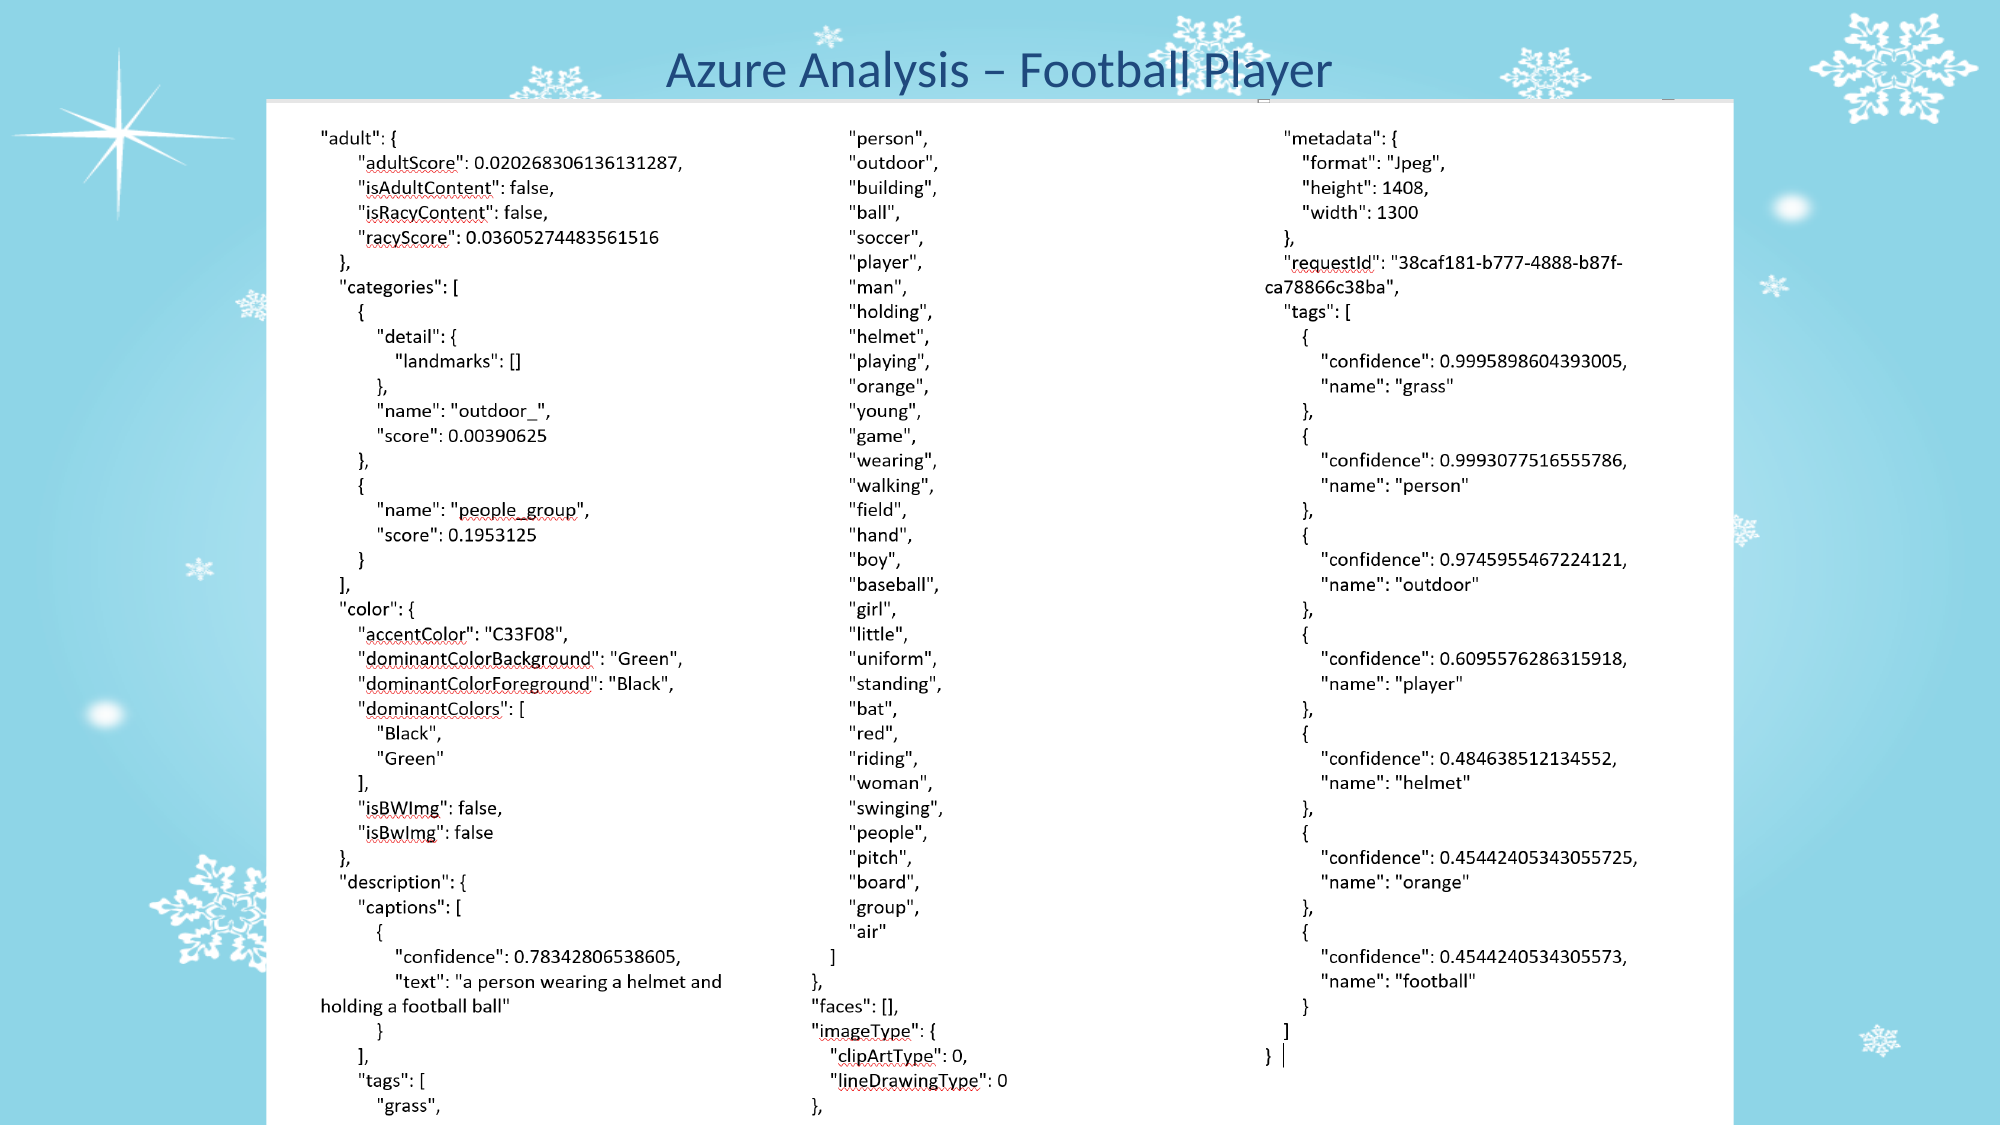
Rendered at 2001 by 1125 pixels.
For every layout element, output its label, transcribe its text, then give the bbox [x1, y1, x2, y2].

title Azure Analysis – Football Player [99, 27, 1900, 106]
picture [0, 0, 2000, 1125]
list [266, 99, 1734, 1125]
